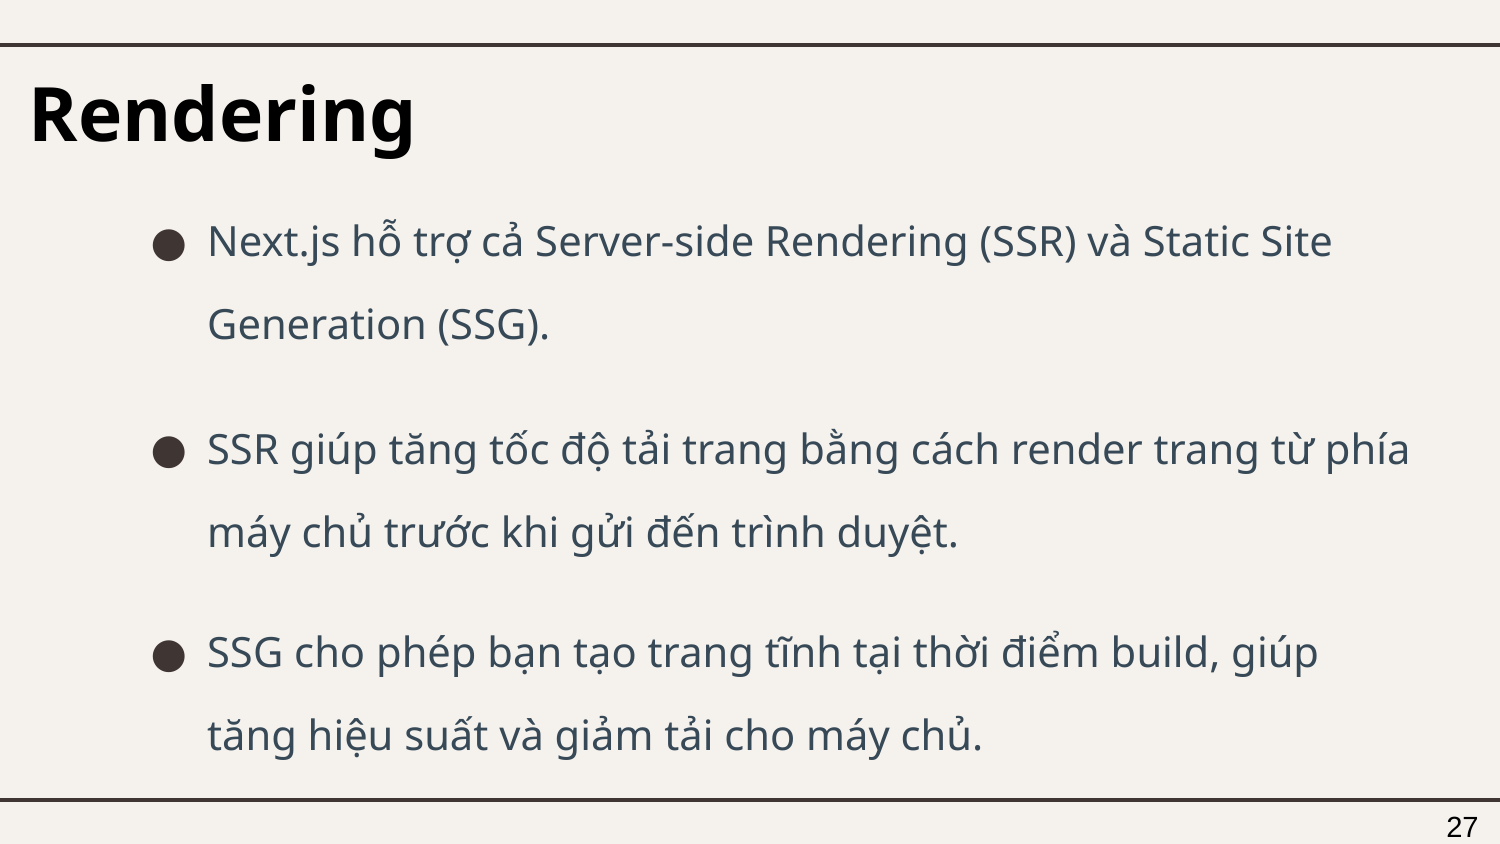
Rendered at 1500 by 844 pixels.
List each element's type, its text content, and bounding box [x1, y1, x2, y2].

subtitle Next.js hỗ trợ cả Server-side Rendering (SSR) và Static Site Generation (SSG). SSR giúp tăng tốc độ tải trang bằng cách render trang từ phía máy chủ trước khi gửi đến trình duyệt. SSG cho phép bạn tạo trang tĩnh tại thời điểm build, giúp tăng hiệu suất và giảm tải cho máy chủ. [116, 166, 1439, 746]
text_box 27 [1377, 771, 1500, 844]
title Rendering [14, 51, 719, 146]
